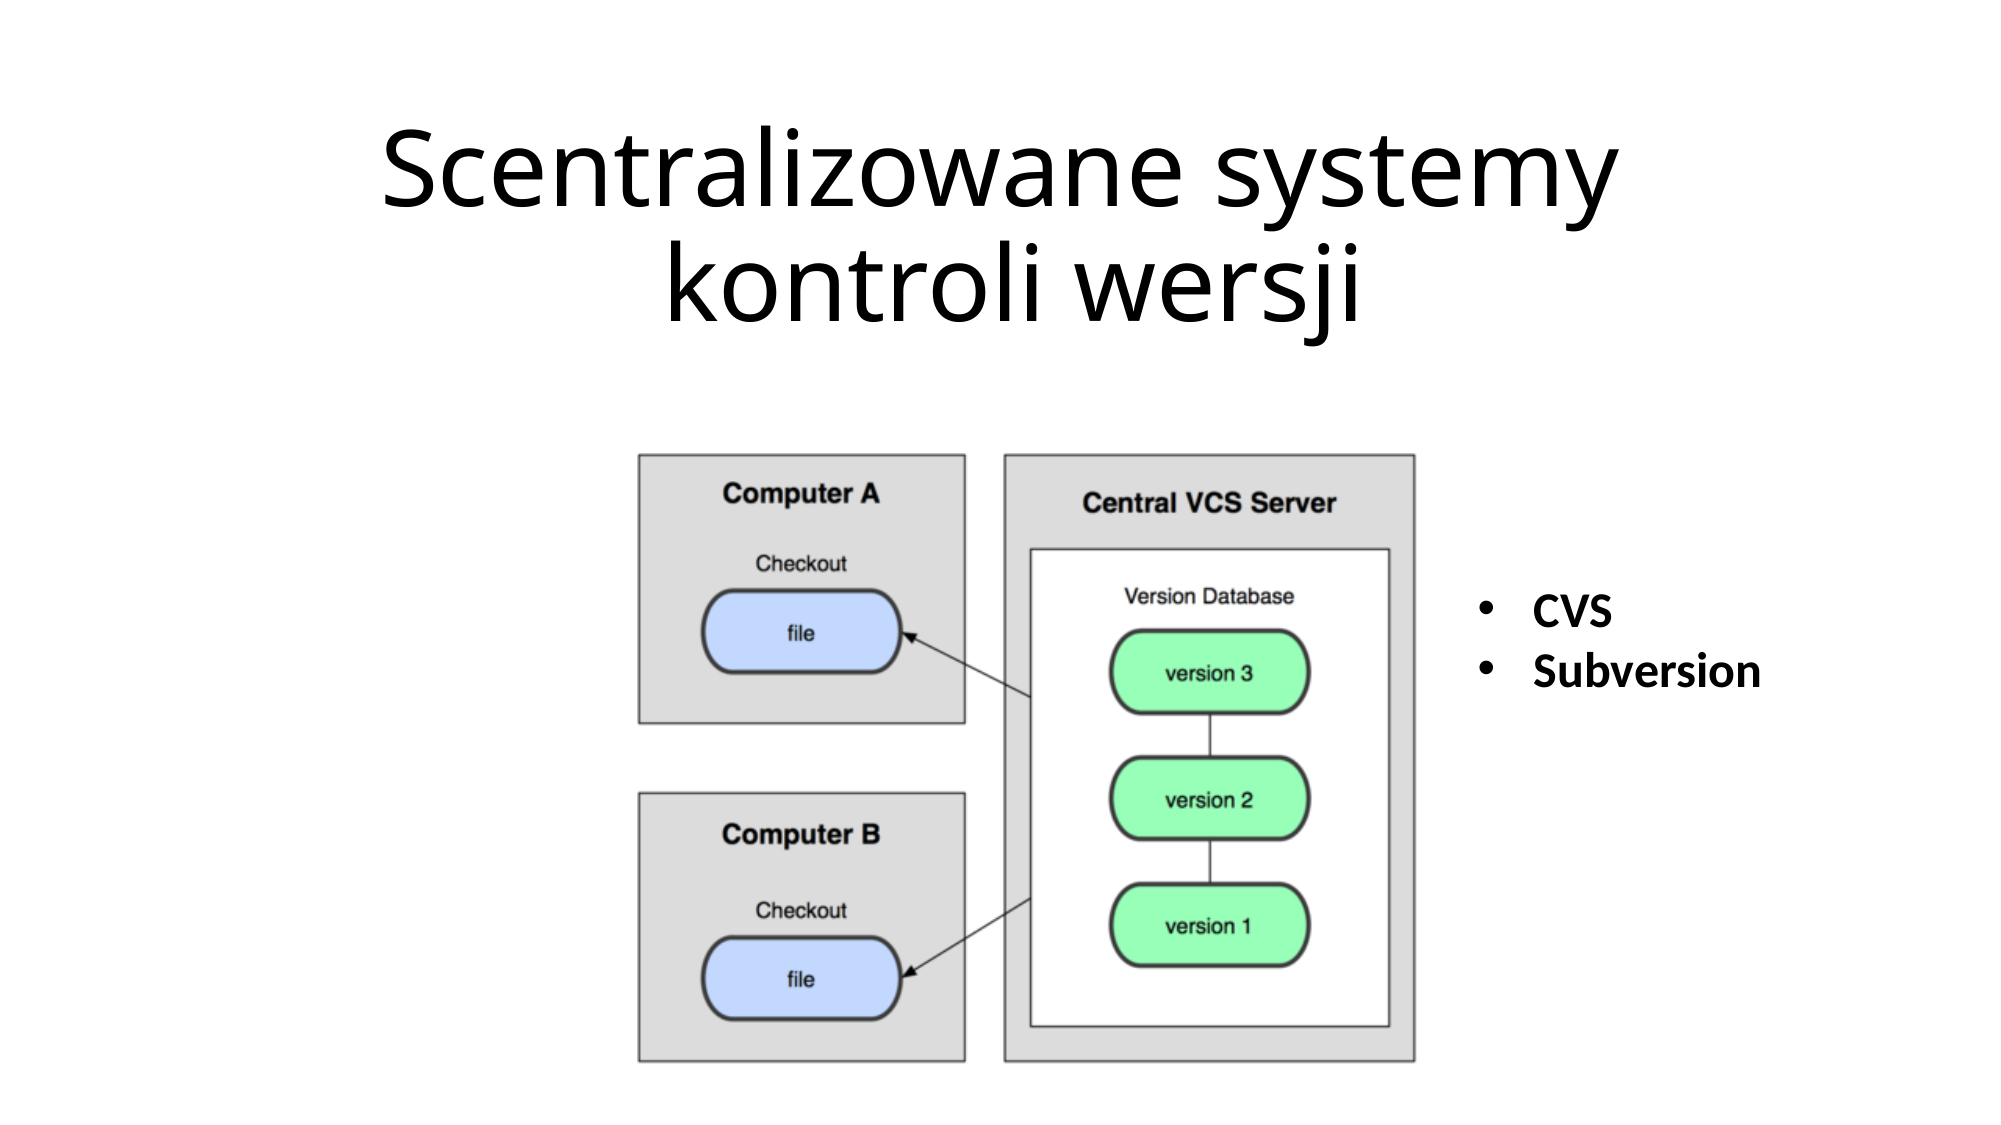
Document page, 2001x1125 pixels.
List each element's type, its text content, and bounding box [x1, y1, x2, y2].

picture [636, 452, 1418, 1065]
text_box CVS Subversion [1462, 570, 1778, 705]
title Scentralizowane systemy kontroli wersji [137, 107, 1863, 352]
